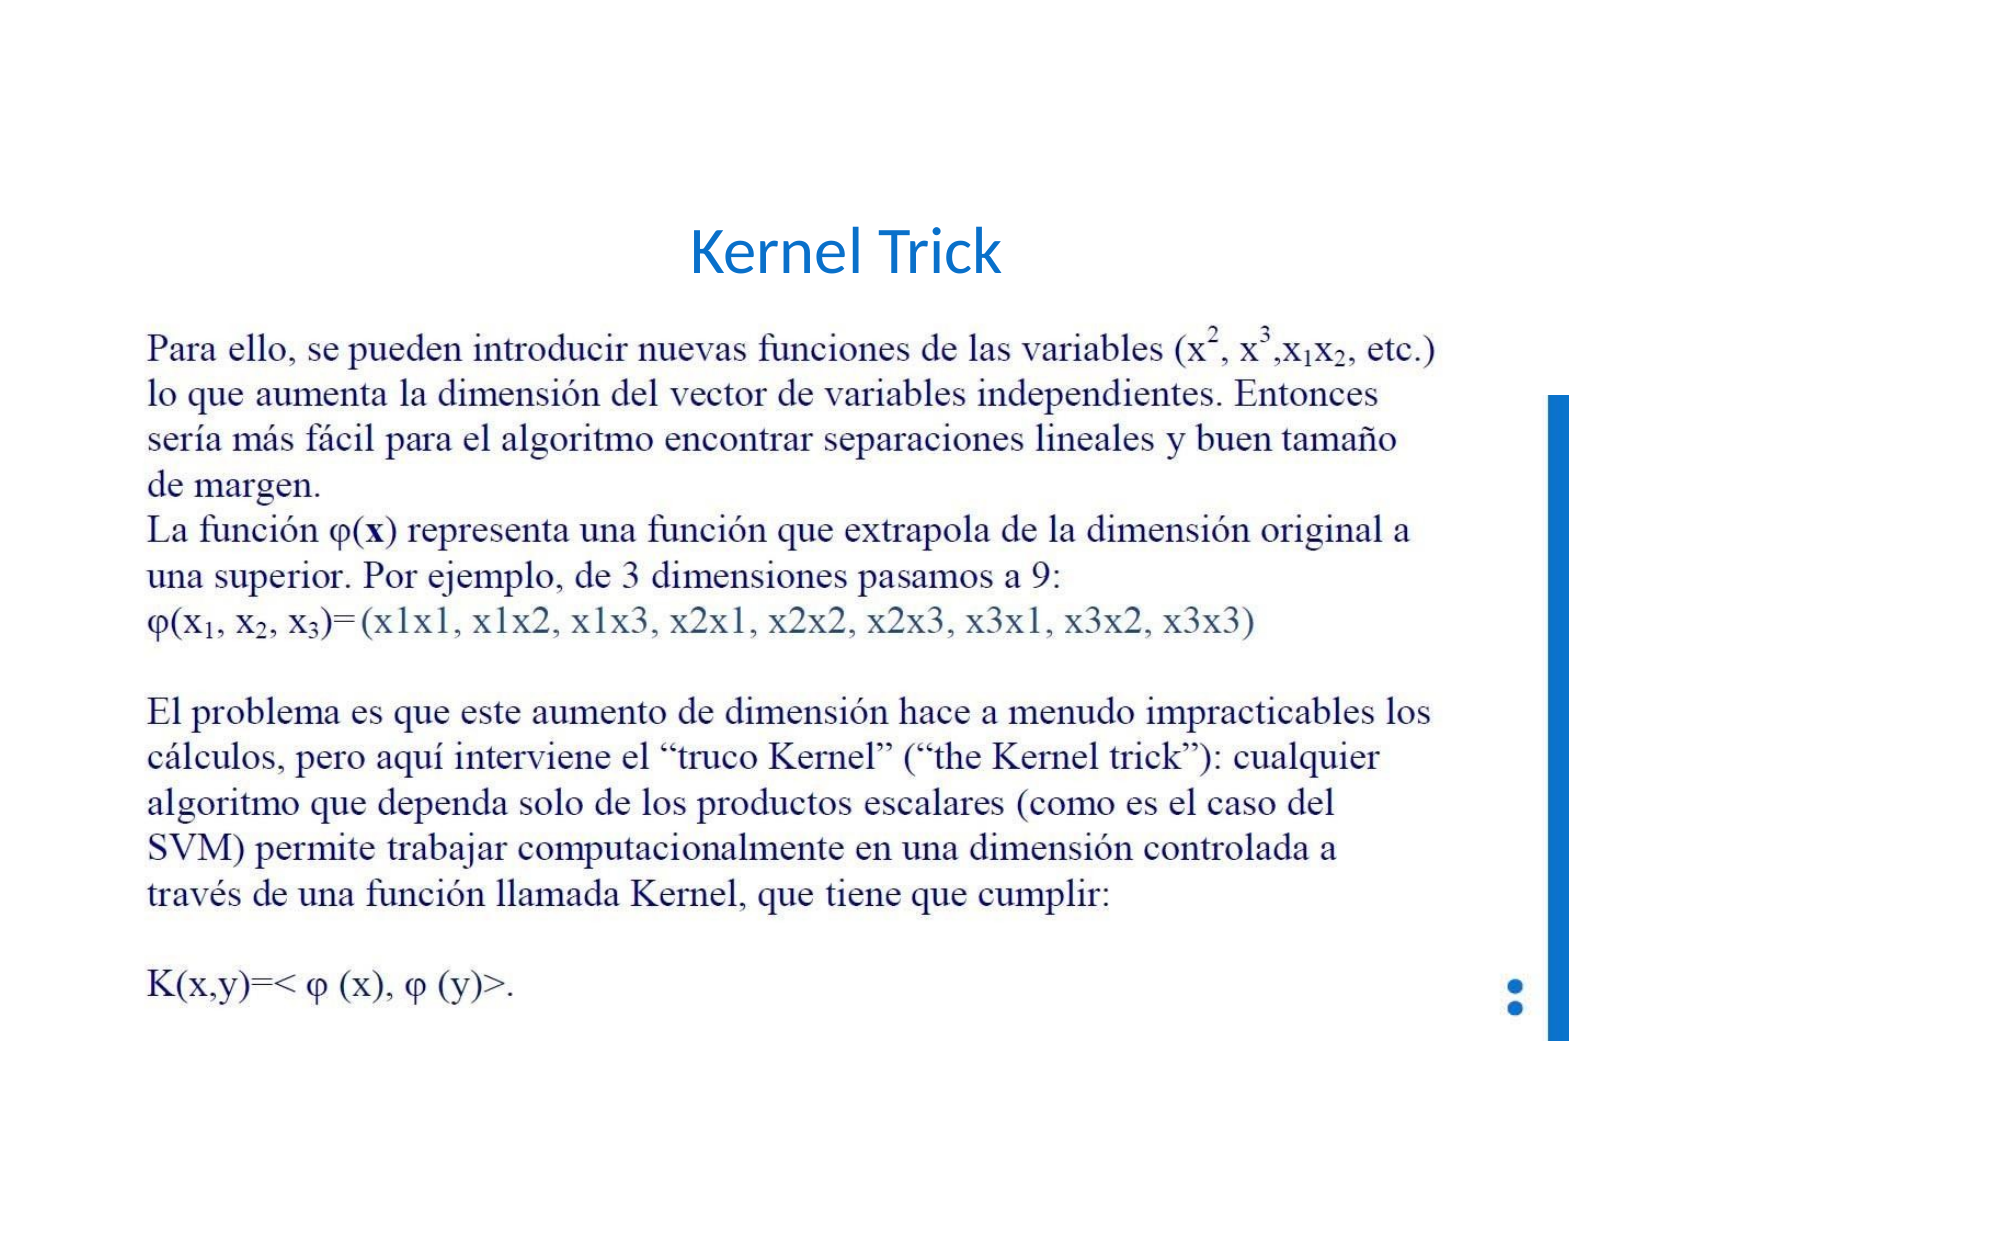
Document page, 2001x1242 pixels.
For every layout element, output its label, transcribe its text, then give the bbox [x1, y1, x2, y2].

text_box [126, 305, 1569, 1042]
title Kernel Trick [687, 204, 1008, 304]
